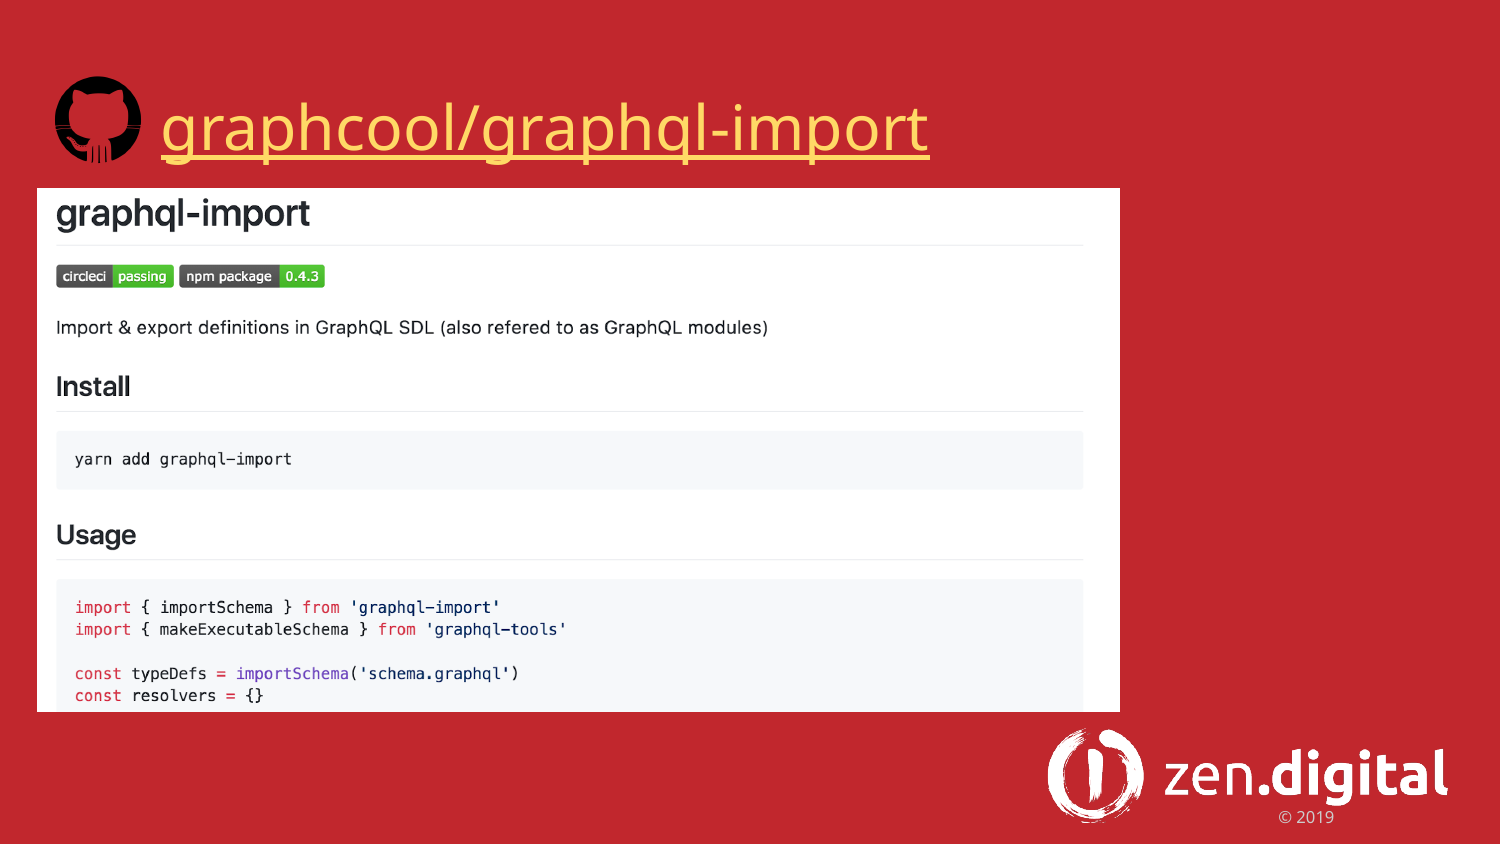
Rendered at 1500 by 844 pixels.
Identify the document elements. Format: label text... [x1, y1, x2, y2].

picture [1047, 728, 1449, 823]
picture [50, 72, 146, 168]
picture [37, 188, 1120, 713]
title graphcool/graphql-import [146, 72, 1449, 167]
